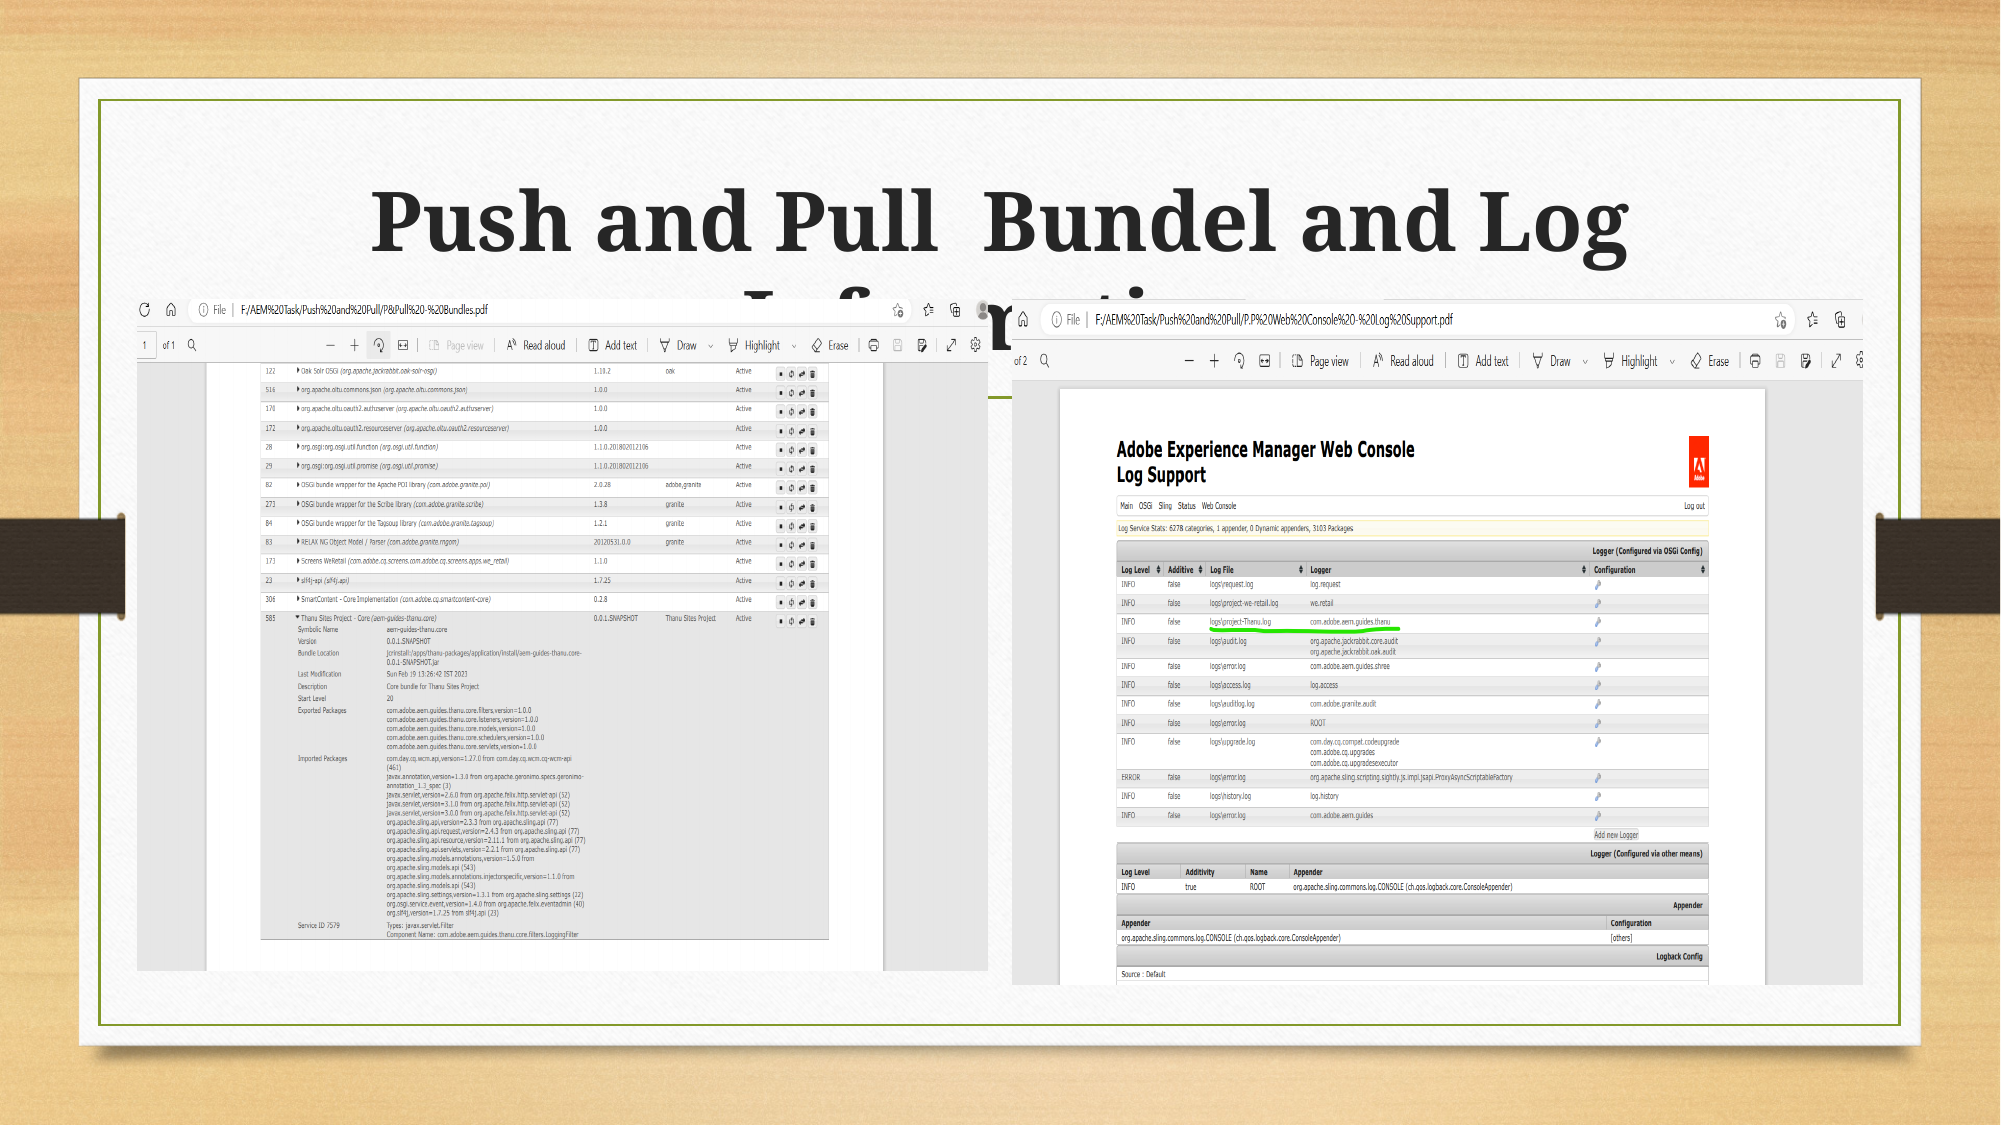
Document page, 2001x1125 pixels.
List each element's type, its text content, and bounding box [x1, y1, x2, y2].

title Push and Pull Bundel and Log Information [212, 161, 1788, 375]
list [1012, 299, 1863, 986]
picture [0, 0, 2001, 1125]
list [137, 299, 988, 972]
